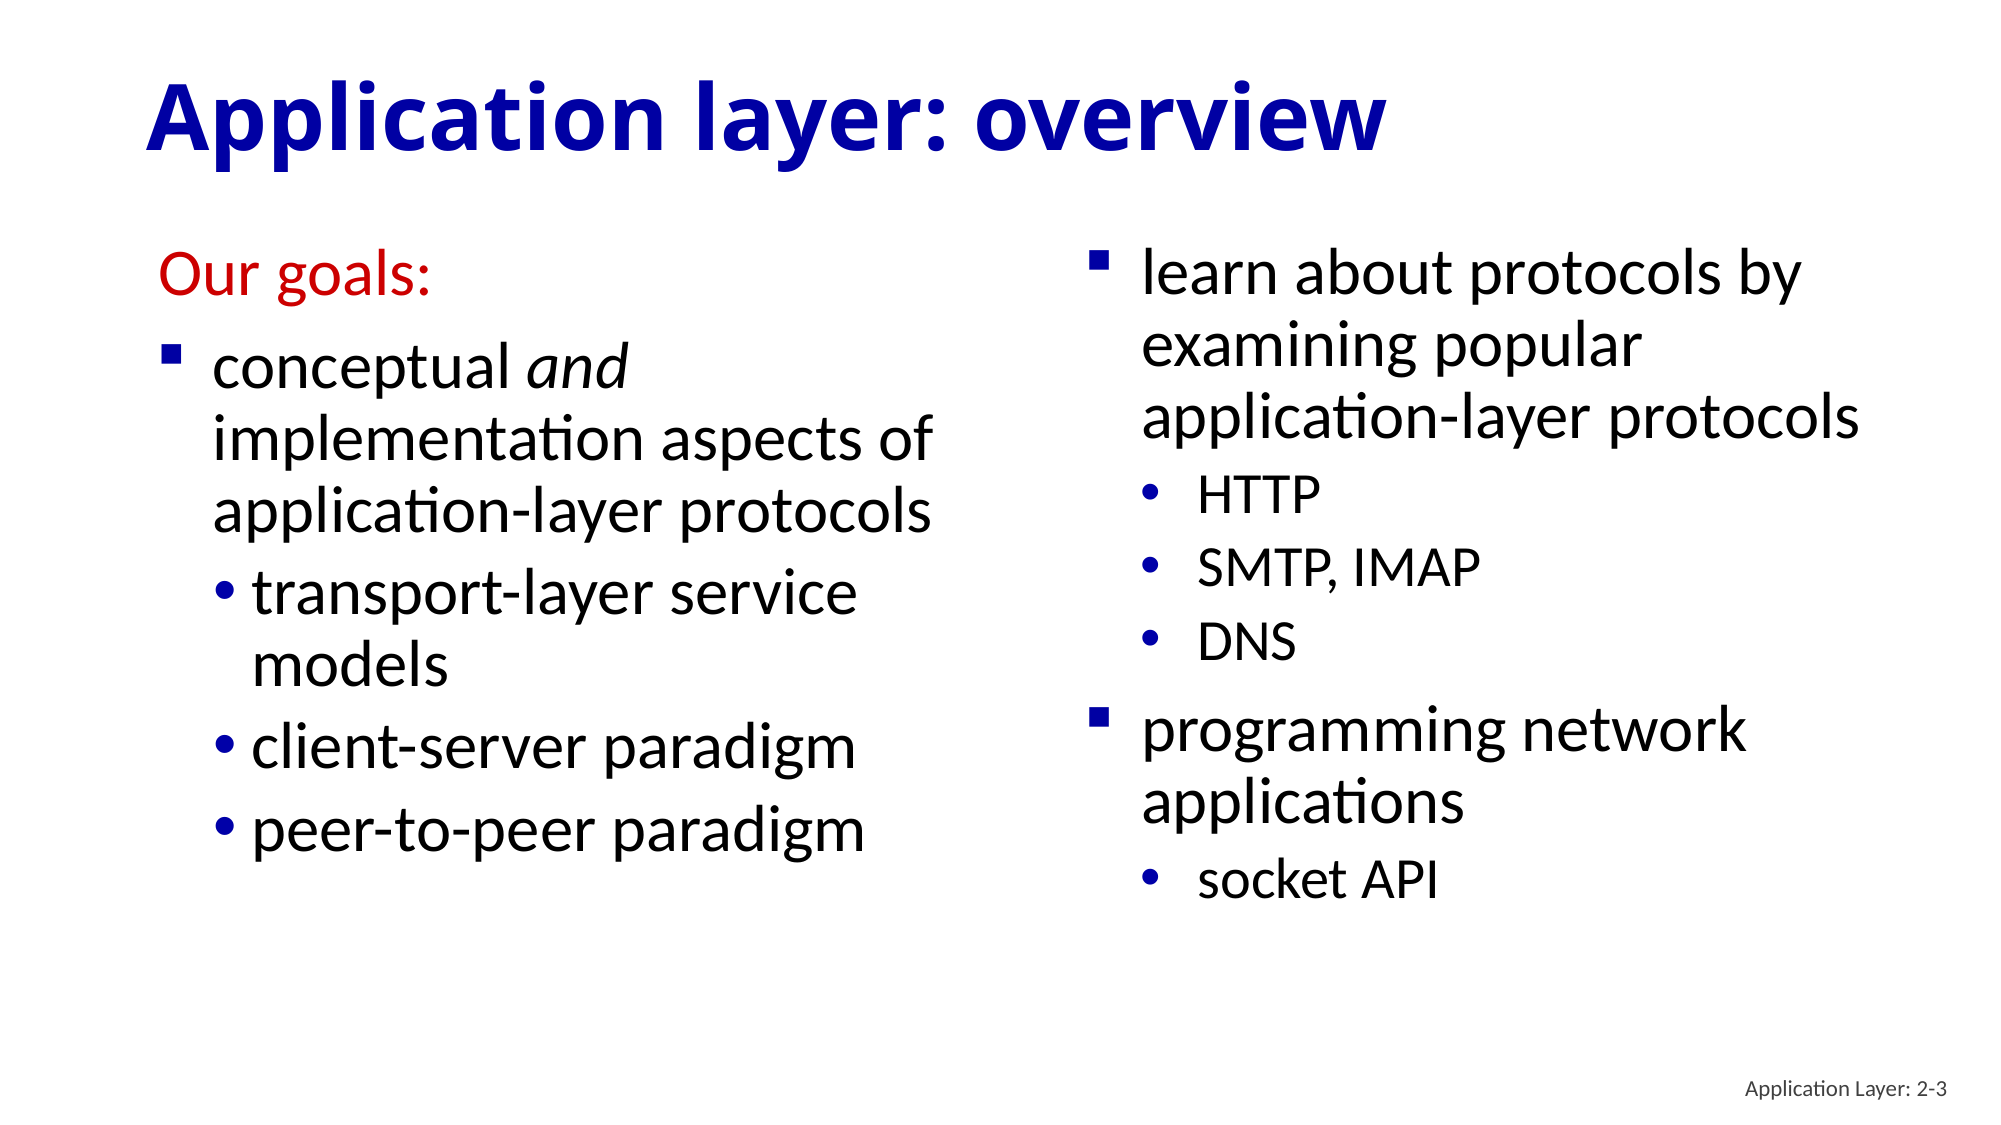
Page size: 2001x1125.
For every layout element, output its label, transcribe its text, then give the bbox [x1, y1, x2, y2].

text_box learn about protocols by examining popular application-layer protocols HTTP SMTP, IMAP DNS programming network applications socket API [1069, 229, 1956, 1017]
title Application layer: overview [131, 47, 1856, 195]
text_box Our goals: conceptual and implementation aspects of application-layer protocols transport-layer service models client-server paradigm peer-to-peer paradigm [122, 230, 994, 945]
slide_number Application Layer: 2- [1512, 1056, 1963, 1117]
